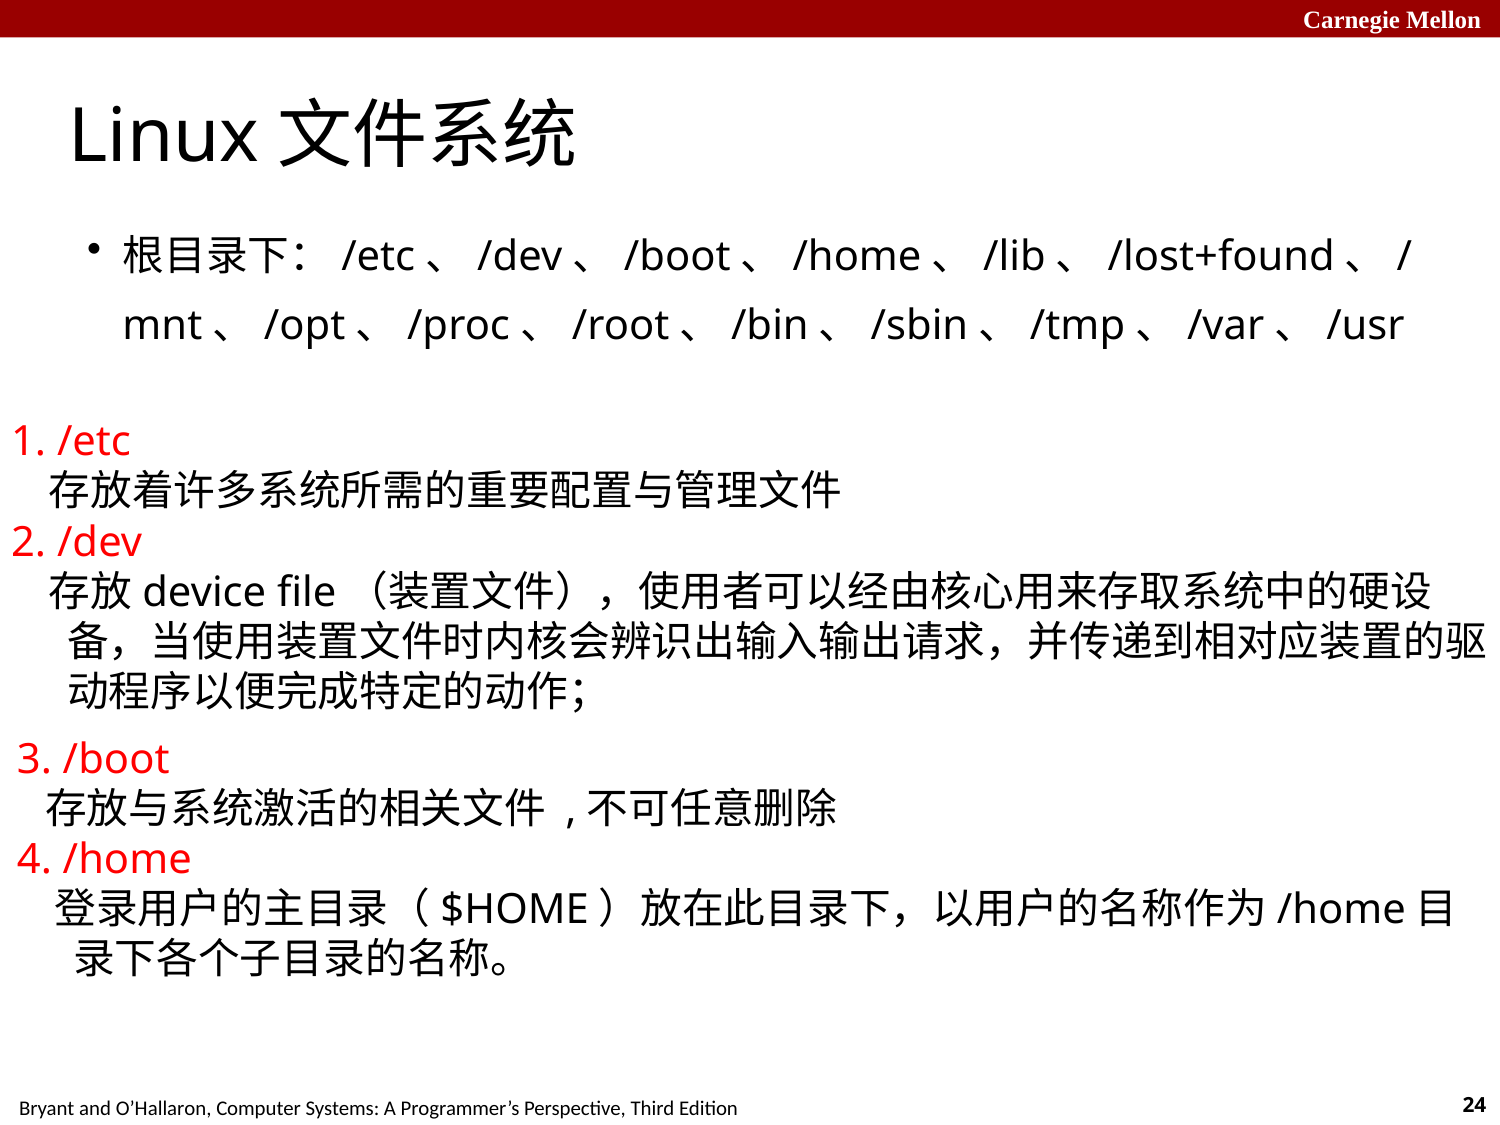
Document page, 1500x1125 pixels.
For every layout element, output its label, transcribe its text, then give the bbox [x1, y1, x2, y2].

text_box 根目录下：/etc、/dev、/boot、/home、/lib、/lost+found、/mnt、/opt、/proc、/root、/bin、/sbin、/tmp、/var、/usr [72, 200, 1500, 356]
text_box 1. /etc 存放着许多系统所需的重要配置与管理文件 2. /dev 存放device file（装置文件），使用者可以经由核心用来存取系统中的硬设备，当使用装置文件时内核会辨识出输入输出请求，并传递到相对应装置的驱动程序以便完成特定的动作； [0, 406, 1500, 722]
title Linux文件系统 [62, 41, 1438, 222]
text_box 3. /boot 存放与系统激活的相关文件 ,不可任意删除 4. /home 登录用户的主目录（$HOME）放在此目录下，以用户的名称作为/home目录下各个子目录的名称。 [2, 724, 1500, 990]
